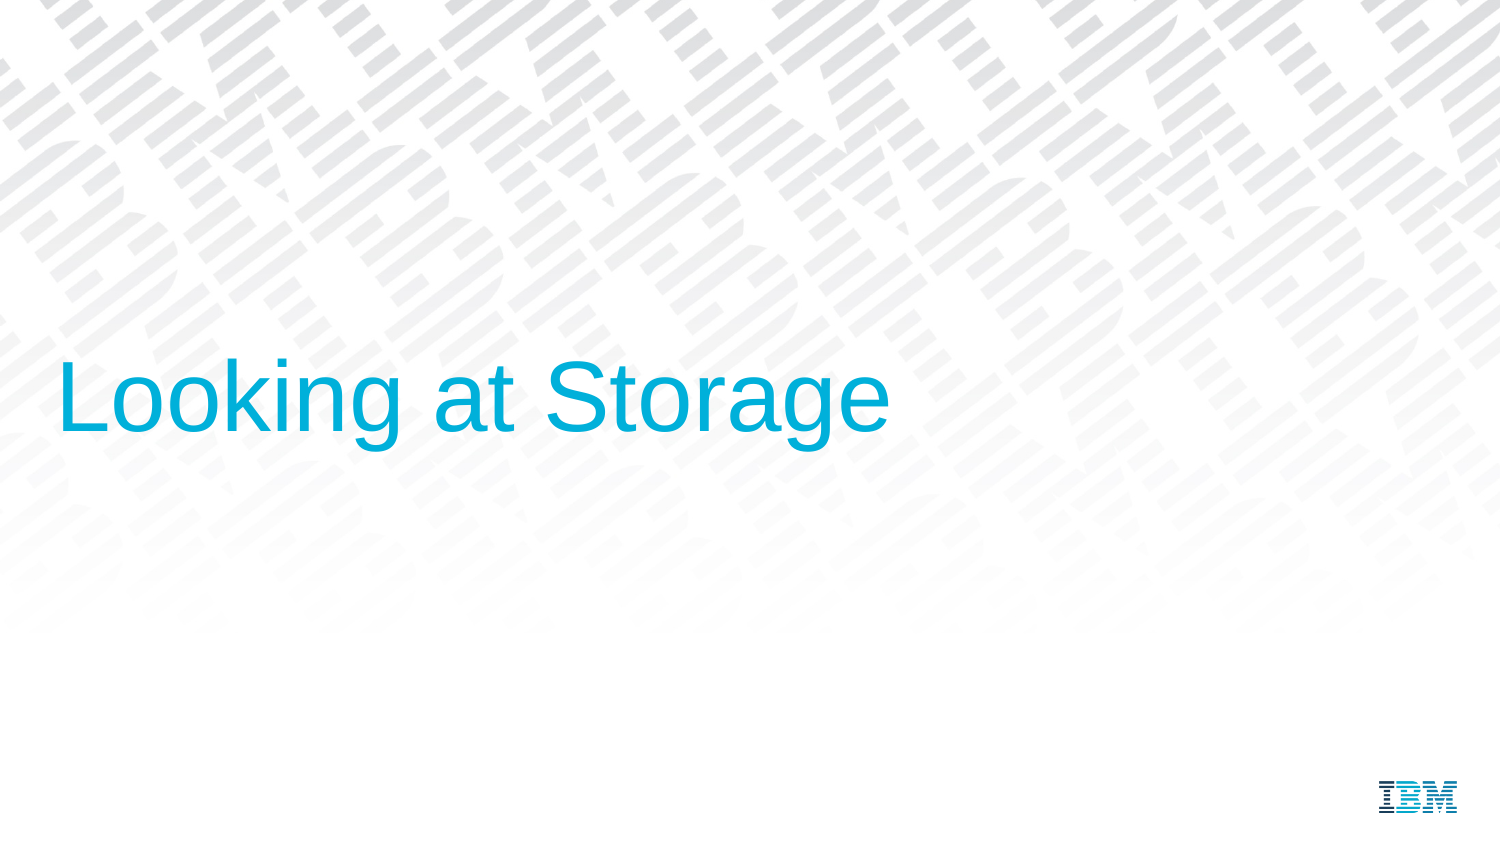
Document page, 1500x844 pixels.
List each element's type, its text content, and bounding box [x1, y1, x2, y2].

picture [1379, 781, 1457, 813]
title Looking at Storage [55, 343, 1460, 454]
picture [0, 0, 1500, 691]
